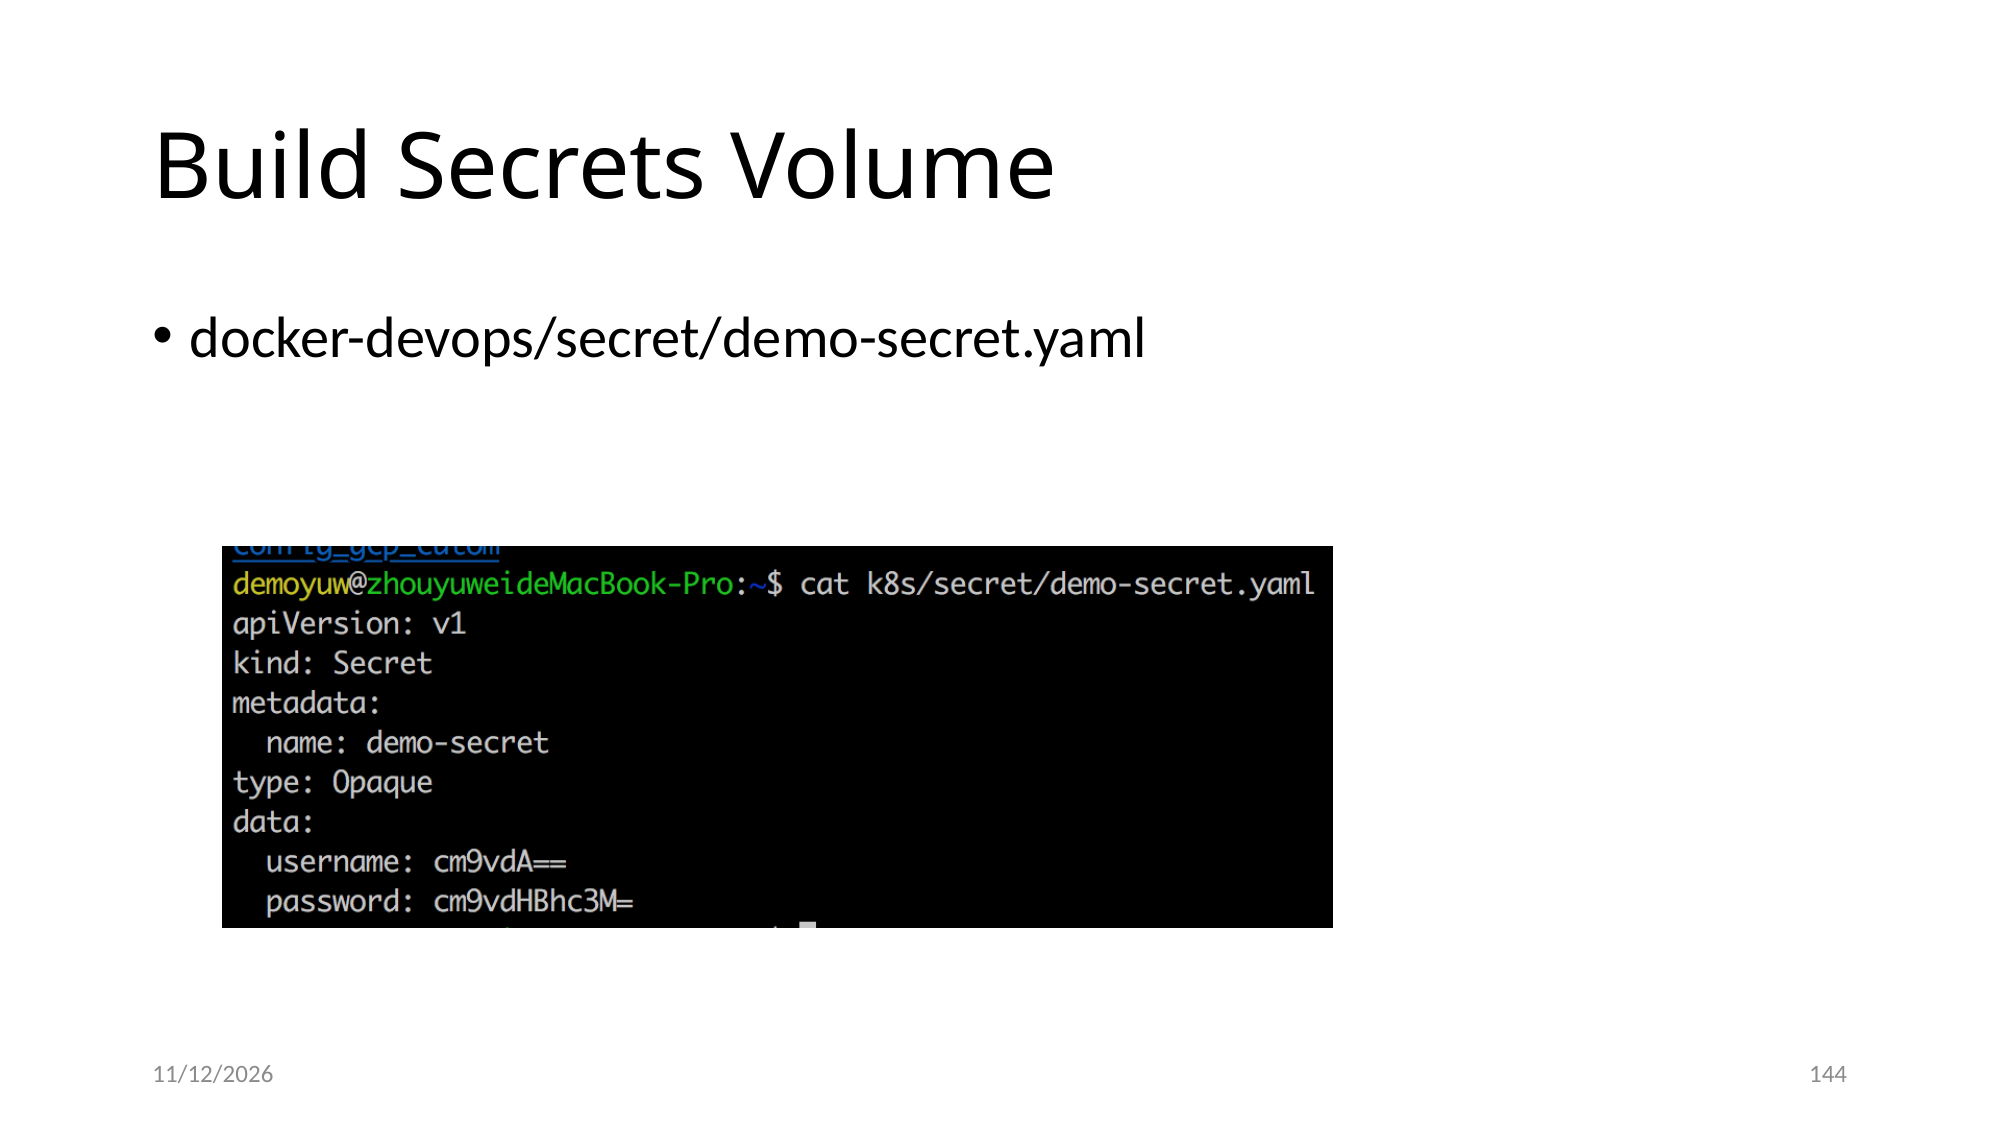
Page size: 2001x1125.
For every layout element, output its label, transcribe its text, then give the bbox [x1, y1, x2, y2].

slide_number 144 [1412, 1042, 1863, 1103]
list docker-devops/secret/demo-secret.yaml [137, 299, 1863, 1014]
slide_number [137, 1042, 588, 1103]
title Build Secrets Volume [137, 59, 1863, 278]
picture [222, 546, 1333, 928]
